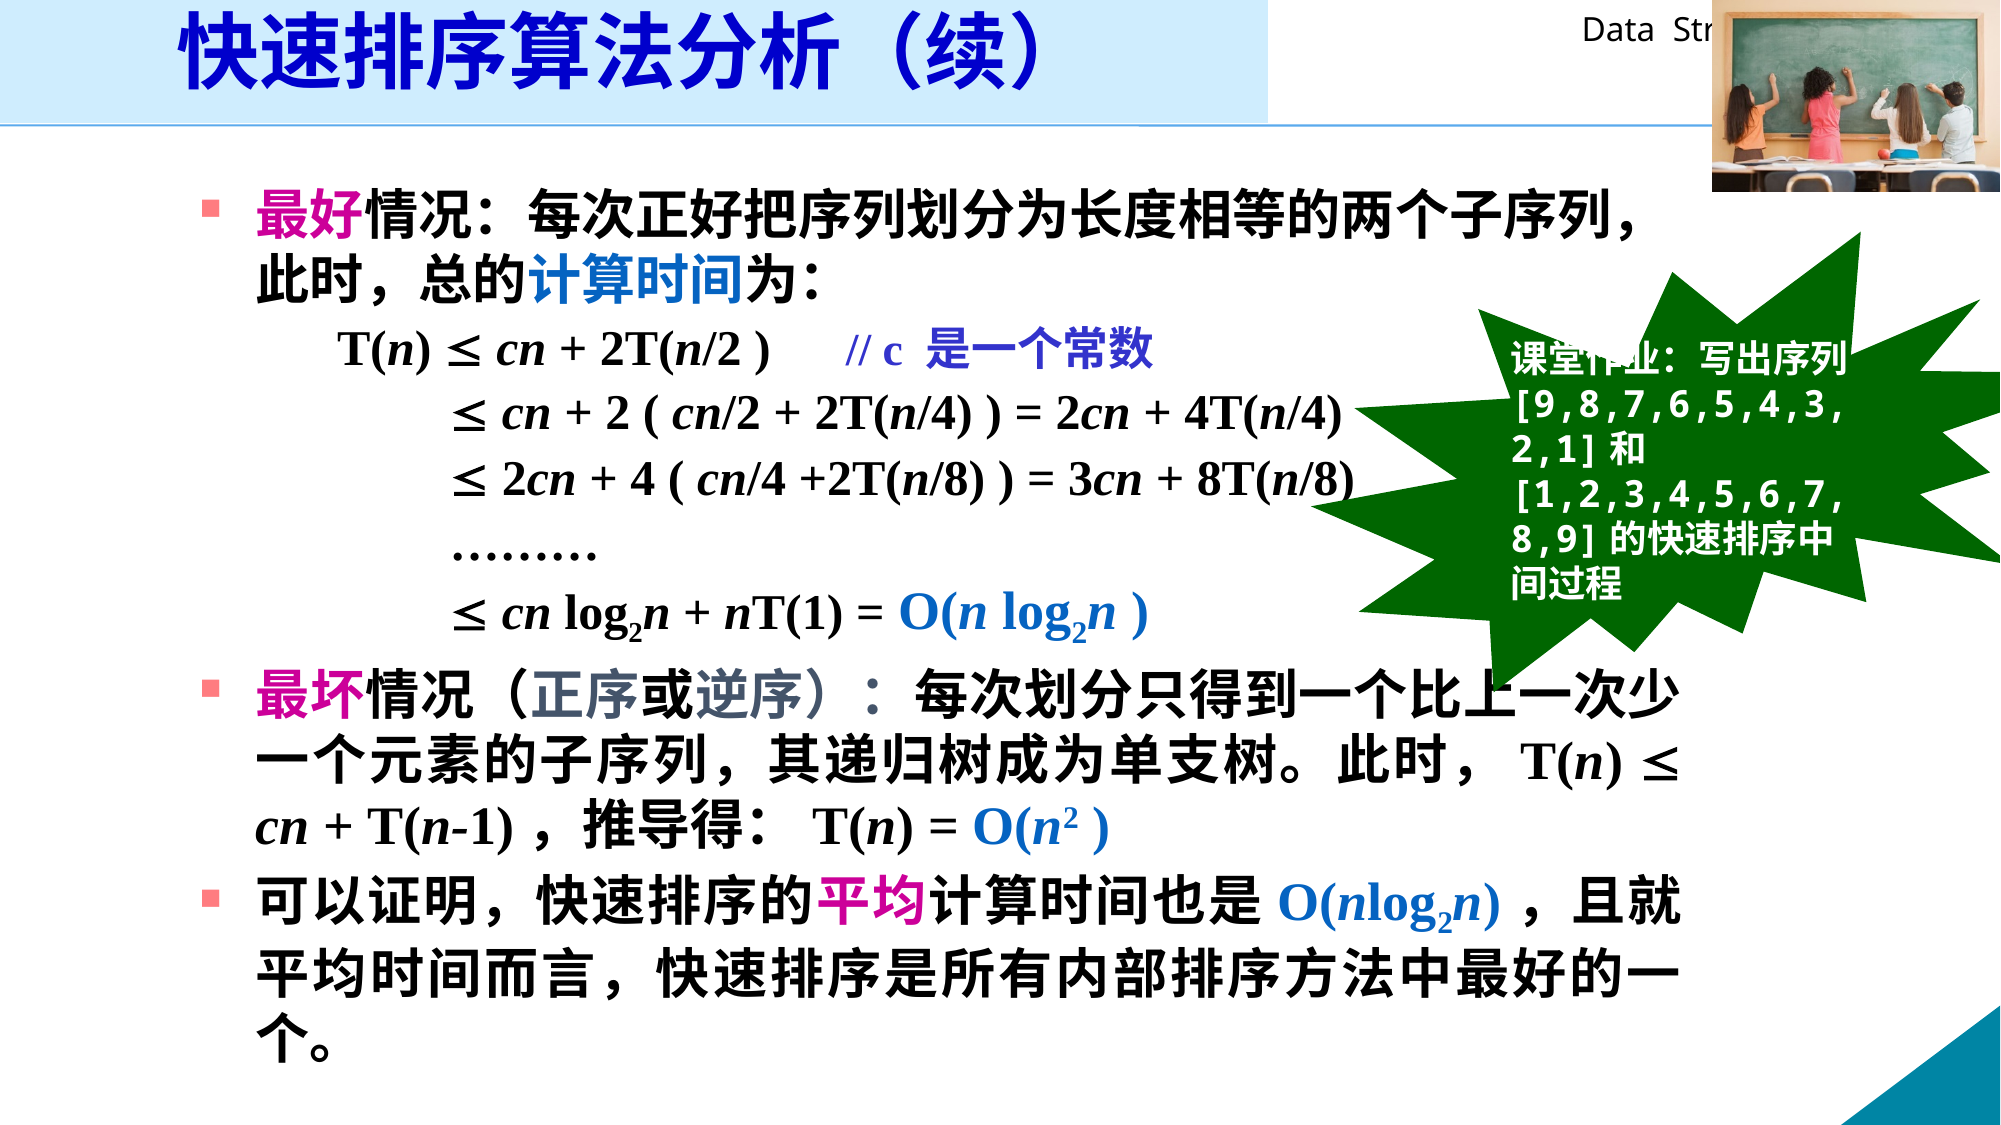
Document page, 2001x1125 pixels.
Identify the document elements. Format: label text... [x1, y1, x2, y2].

text_box 最好情况：每次正好把序列划分为长度相等的两个子序列，此时，总的计算时间为： T(n)  cn + 2T(n/2 ) // c 是一个常数  cn + 2 ( cn/2 + 2T(n/4) ) = 2cn + 4T(n/4)  2cn + 4 ( cn/4 +2T(n/8) ) = 3cn + 8T(n/8) ………  cn log2n + nT(1) = O(n log2n ) 最坏情况（正序或逆序）：每次划分只得到一个比上一次少一个元素的子序列，其递归树成为单支树。此时，T(n)  cn + T(n-1)，推导得：T(n) = O(n2 ) 可以证明，快速排序的平均计算时间也是O(nlog2n)，且就平均时间而言，快速排序是所有内部排序方法中最好的一个。 [184, 172, 1697, 1083]
picture [1712, 0, 2000, 192]
text_box 课堂作业：写出序列[9,8,7,6,5,4,3,2,1]和[1,2,3,4,5,6,7,8,9]的快速排序中间过程 [1307, 229, 2000, 695]
text_box 快速排序算法分析（续） [161, 0, 1125, 107]
